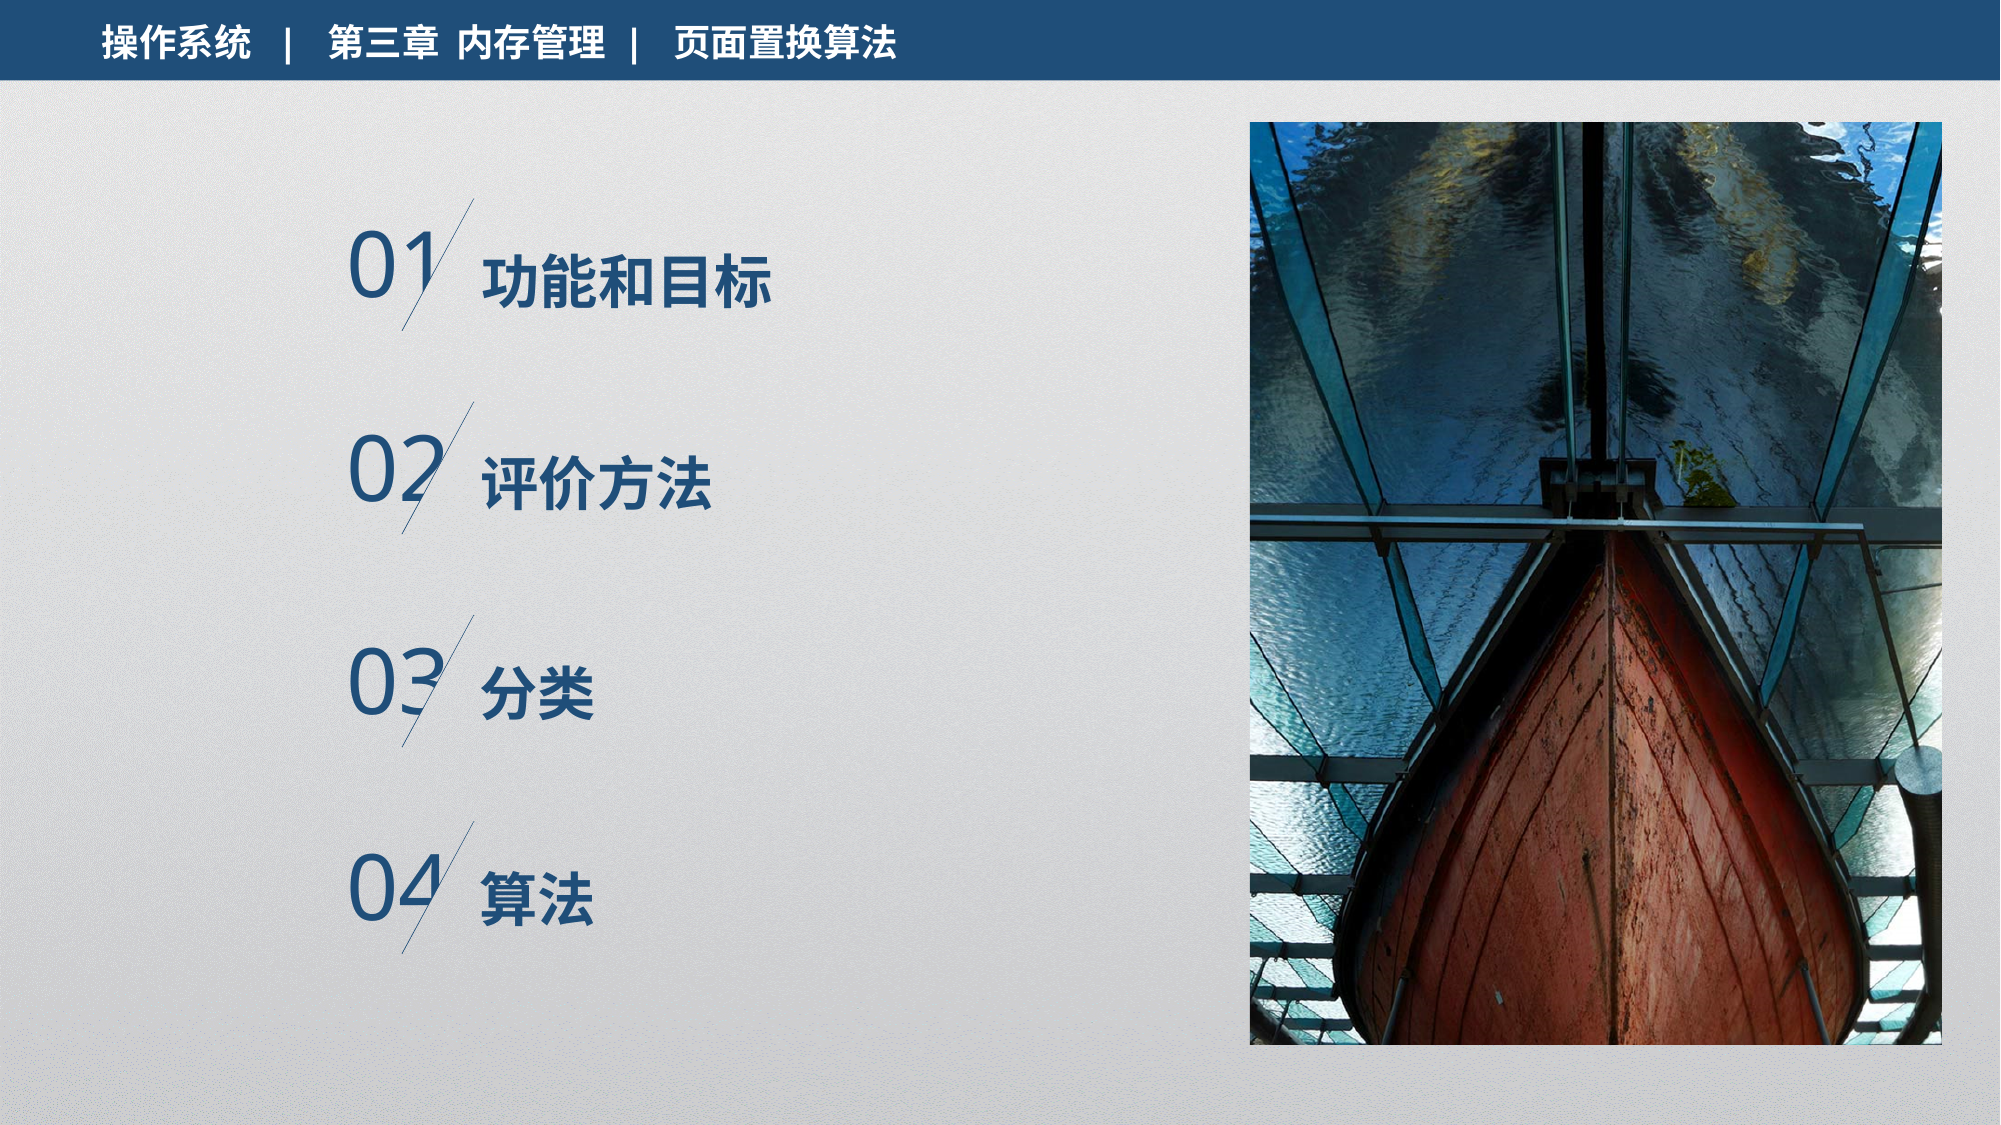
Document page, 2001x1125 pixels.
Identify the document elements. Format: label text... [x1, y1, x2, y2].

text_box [332, 398, 731, 585]
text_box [332, 814, 613, 998]
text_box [332, 191, 790, 375]
text_box 操作系统 | 第三章 内存管理 | 页面置换算法 [0, 11, 1000, 71]
text_box [0, 0, 2000, 81]
text_box [1249, 121, 1943, 1046]
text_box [332, 608, 613, 791]
picture [0, 0, 2001, 1125]
